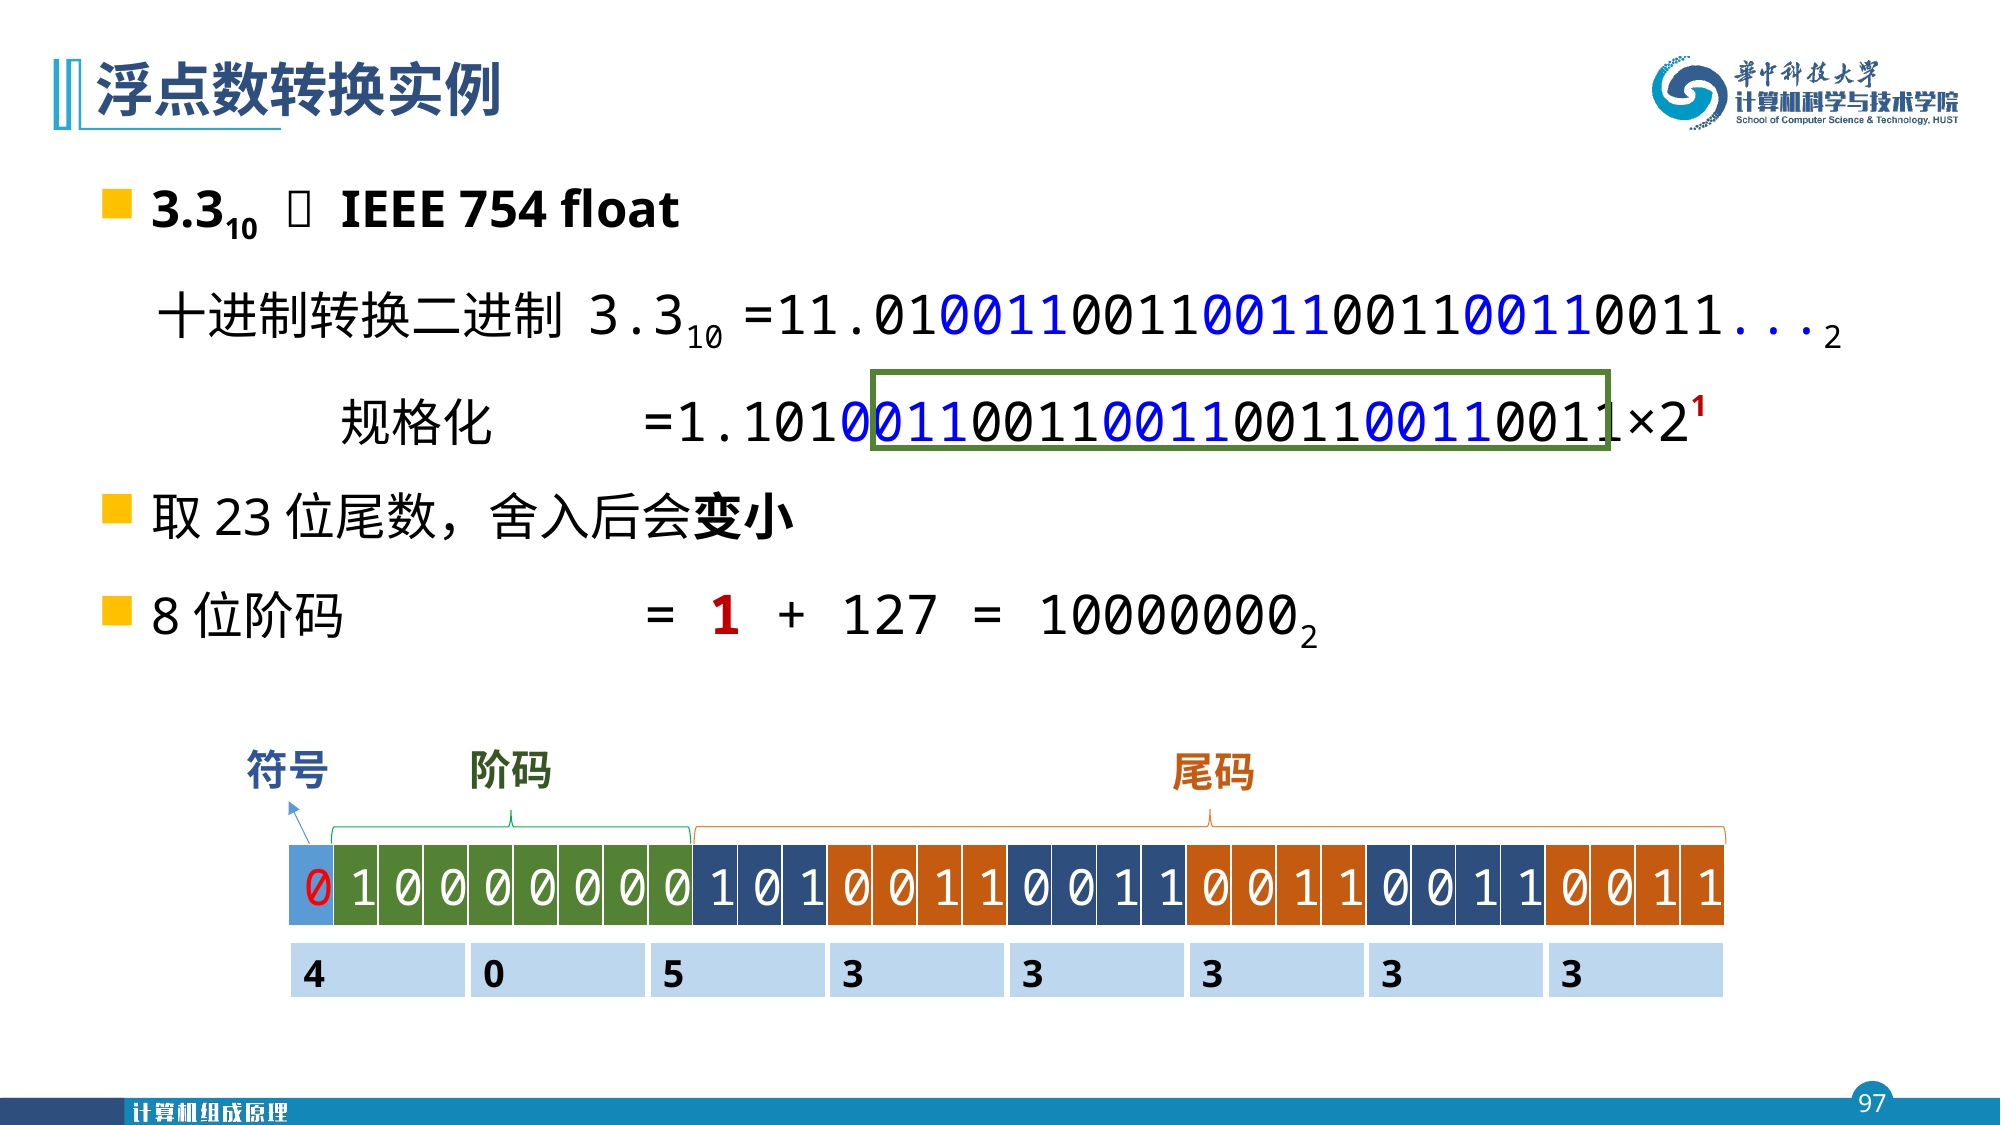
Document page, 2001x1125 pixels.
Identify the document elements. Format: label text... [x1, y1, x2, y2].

table_header 1 [1501, 845, 1544, 925]
table_header 0 [1187, 845, 1230, 925]
text_box [872, 371, 1609, 449]
table_header 1 [1322, 845, 1365, 925]
table_header 0 [289, 845, 333, 925]
table_header 1 [1456, 845, 1500, 925]
title 浮点数转换实例 [80, 42, 1805, 144]
table_header 0 [649, 845, 692, 925]
table_header 3 [830, 943, 1004, 997]
table_header 1 [918, 845, 961, 925]
table_header 1 [1636, 845, 1679, 925]
table_header 0 [604, 845, 647, 925]
table_header 0 [1412, 845, 1455, 925]
table_header 0 [1591, 845, 1634, 925]
table_header 1 [1097, 845, 1140, 925]
table_header 3 [1190, 943, 1364, 997]
picture [1805, 56, 1958, 130]
table_header 0 [469, 845, 512, 925]
table_header 0 [738, 845, 781, 925]
table_header 1 [1277, 845, 1320, 925]
table_header 3 [1369, 943, 1543, 997]
table_header 0 [1232, 845, 1275, 925]
table_header 0 [471, 943, 645, 997]
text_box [218, 736, 1726, 844]
table_header 3 [1549, 943, 1723, 997]
table_header 1 [334, 845, 377, 925]
table_header 0 [1367, 845, 1410, 925]
table_header 0 [1052, 845, 1096, 925]
table_header 3 [1010, 943, 1184, 997]
table_header 1 [1142, 845, 1185, 925]
table_header 0 [1008, 845, 1051, 925]
table_header 1 [1681, 845, 1724, 925]
table_header 0 [514, 845, 557, 925]
table_header 1 [693, 845, 737, 925]
table_header 4 [291, 943, 465, 997]
table_header 1 [963, 845, 1006, 925]
table_header 0 [379, 845, 422, 925]
table_header 0 [559, 845, 602, 925]
table_header 1 [783, 845, 826, 925]
table_header 5 [651, 943, 825, 997]
table_header 0 [1546, 845, 1589, 925]
table_header 0 [828, 845, 871, 925]
table_header 0 [424, 845, 467, 925]
list 3.310  IEEE 754 float 十进制转换二进制 3.310 =11.01001100110011001100110011...2 规格化 =1.101001100110011001100110011×21 取23位尾数，舍入后会变小 8位阶码 = 1 + 127 = 100000002 [83, 154, 1899, 726]
table_header 0 [873, 845, 916, 925]
